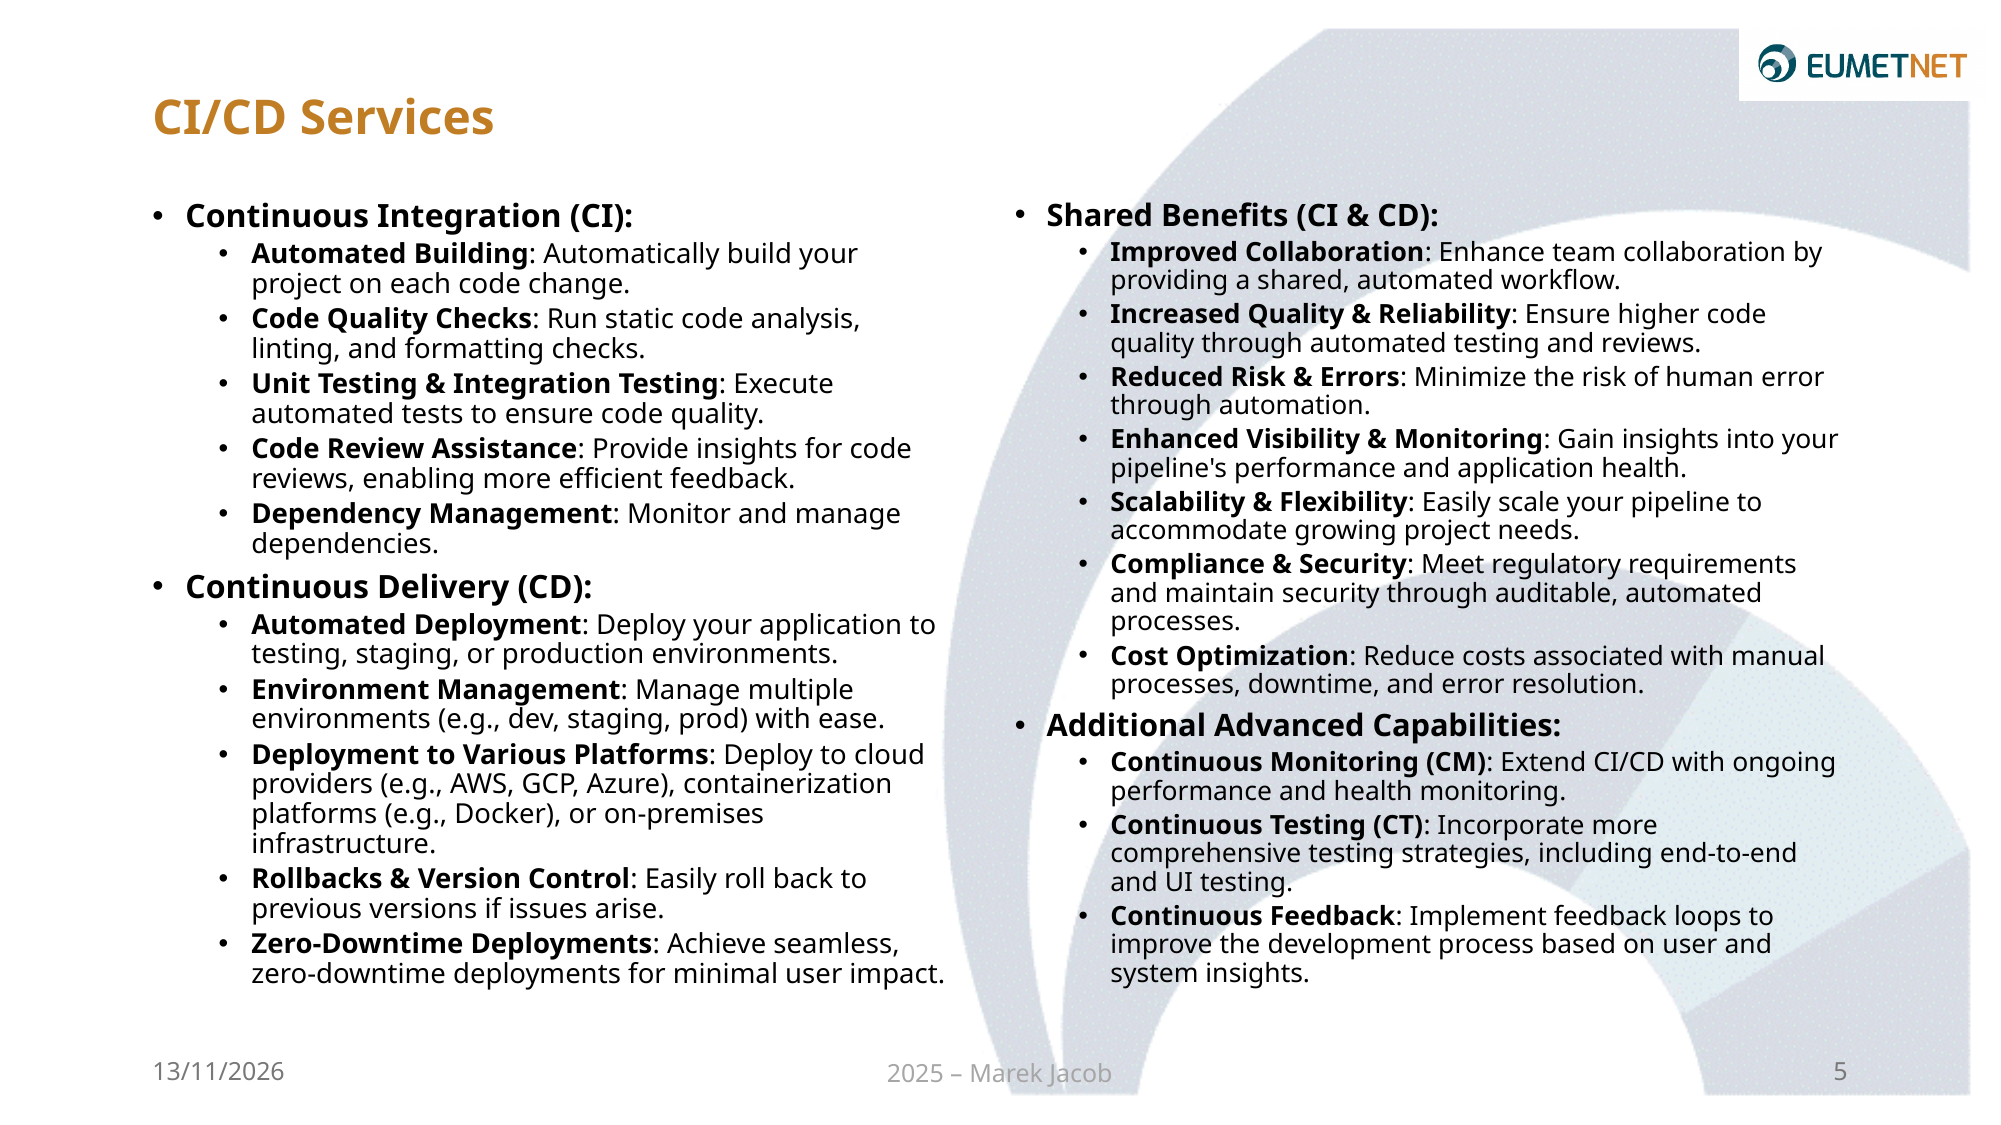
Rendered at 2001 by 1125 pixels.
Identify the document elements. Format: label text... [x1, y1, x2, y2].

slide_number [137, 1042, 588, 1103]
list Continuous Integration (CI): Automated Building: Automatically build your project on each code change. Code Quality Checks: Run static code analysis, linting, and formatting checks. Unit Testing & Integration Testing: Execute automated tests to ensure code quality. Code Review Assistance: Provide insights for code reviews, enabling more efficient feedback. Dependency Management: Monitor and manage dependencies. Continuous Delivery (CD): Automated Deployment: Deploy your application to testing, staging, or production environments. Environment Management: Manage multiple environments (e.g., dev, staging, prod) with ease. Deployment to Various Platforms: Deploy to cloud providers (e.g., AWS, GCP, Azure), containerization platforms (e.g., Docker), or on-premises infrastructure. Rollbacks & Version Control: Easily roll back to previous versions if issues arise. Zero-Downtime Deployments: Achieve seamless, zero-downtime deployments for minimal user impact. [137, 192, 970, 1014]
picture [0, 0, 2000, 1125]
text_box Shared Benefits (CI & CD): Improved Collaboration: Enhance team collaboration by providing a shared, automated workflow. Increased Quality & Reliability: Ensure higher code quality through automated testing and reviews. Reduced Risk & Errors: Minimize the risk of human error through automation. Enhanced Visibility & Monitoring: Gain insights into your pipeline's performance and application health. Scalability & Flexibility: Easily scale your pipeline to accommodate growing project needs. Compliance & Security: Meet regulatory requirements and maintain security through auditable, automated processes. Cost Optimization: Reduce costs associated with manual processes, downtime, and error resolution. Additional Advanced Capabilities: Continuous Monitoring (CM): Extend CI/CD with ongoing performance and health monitoring. Continuous Testing (CT): Incorporate more comprehensive testing strategies, including end-to-end and UI testing. Continuous Feedback: Implement feedback loops to improve the development process based on user and system insights. [999, 192, 1867, 1014]
title CI/CD Services [137, 59, 1863, 179]
footer 2025 – Marek Jacob [662, 1042, 1338, 1103]
slide_number 5 [1412, 1042, 1863, 1103]
